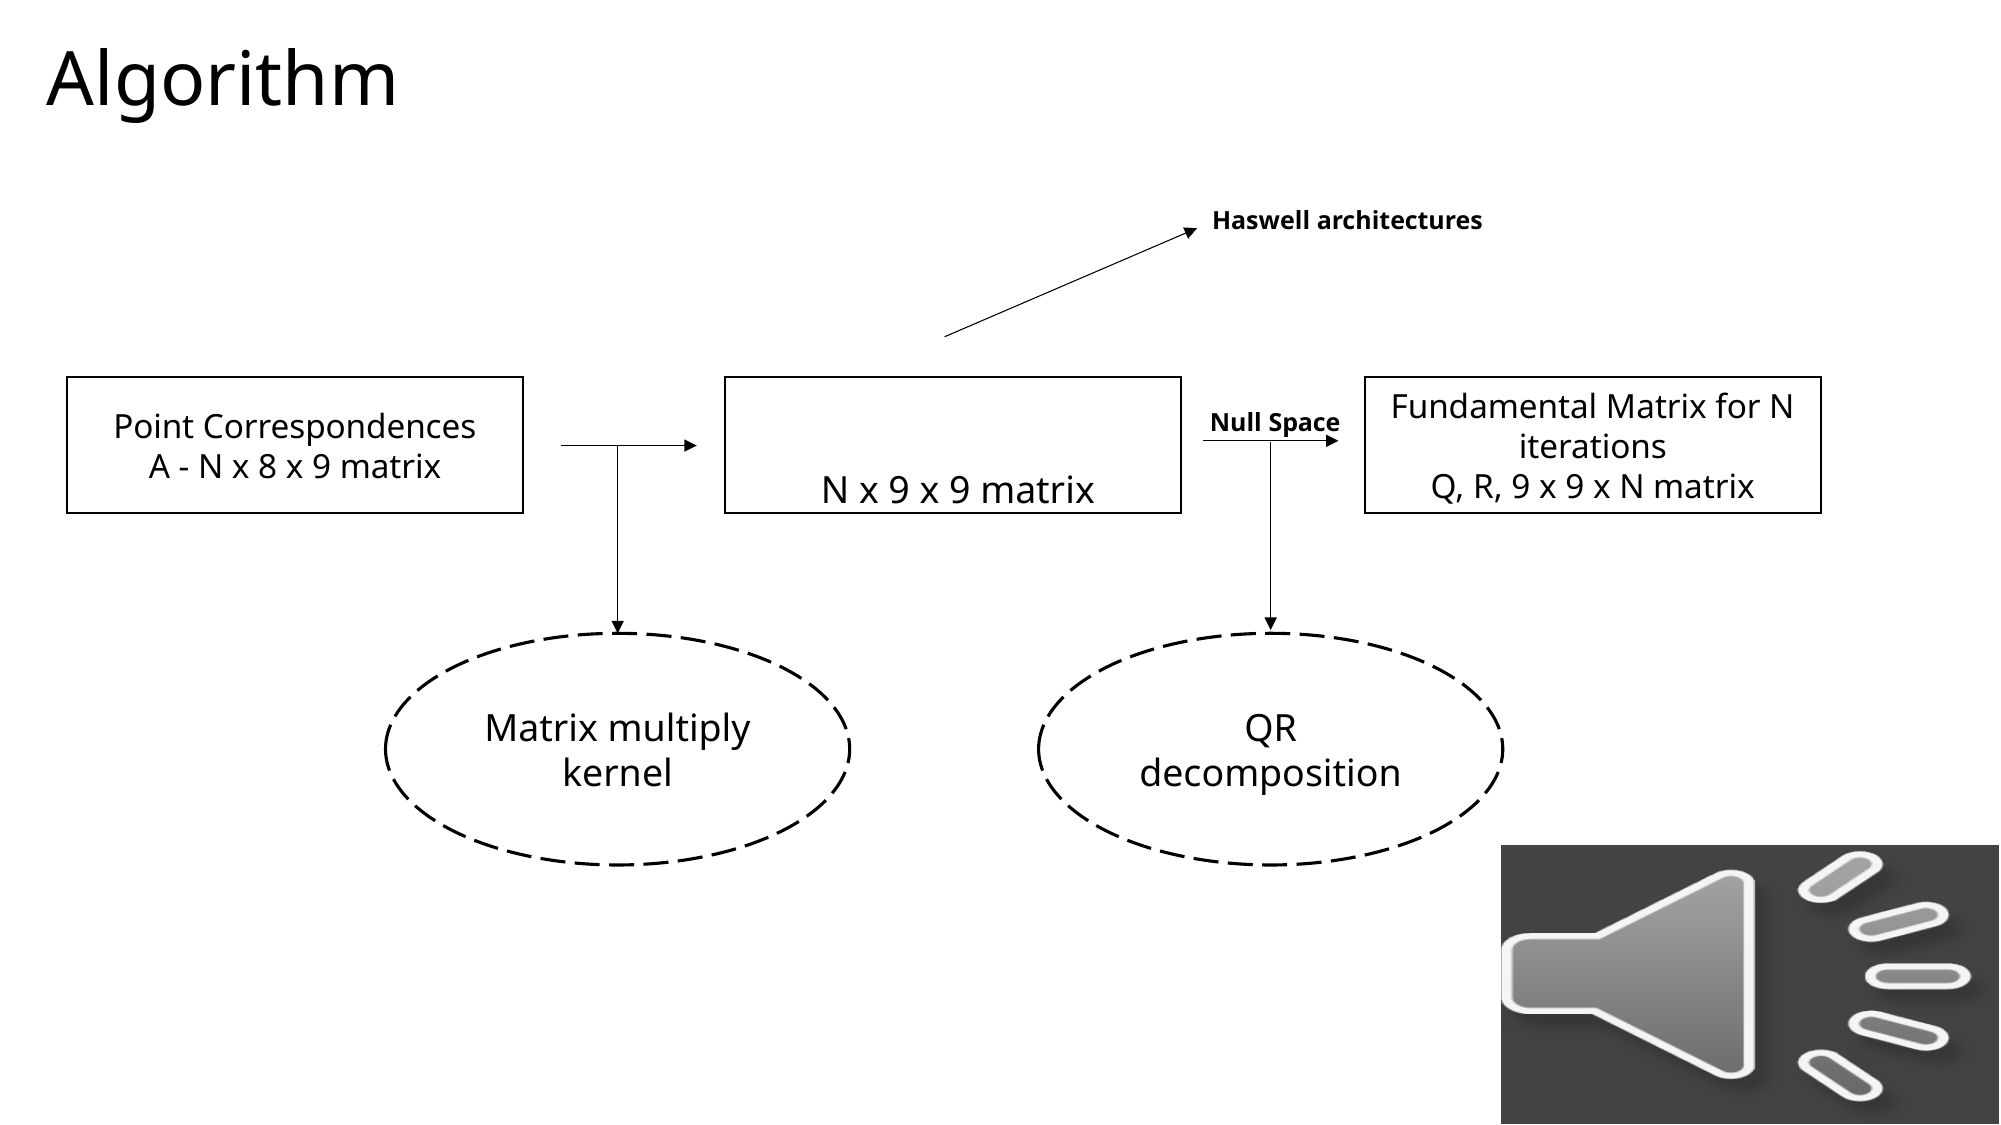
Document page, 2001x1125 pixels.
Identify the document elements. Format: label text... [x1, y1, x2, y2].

text_box [724, 376, 1182, 514]
text_box Fundamental Matrix for N iterations Q, R, 9 x 9 x N matrix [1364, 376, 1822, 514]
text_box QR decomposition [1037, 632, 1504, 867]
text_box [1197, 398, 1354, 445]
text_box Haswell architectures [1197, 196, 1505, 242]
text_box Matrix multiply kernel [384, 632, 851, 867]
text_box Algorithm [31, 24, 1525, 127]
text_box Point Correspondences A - N x 8 x 9 matrix [66, 376, 524, 514]
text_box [944, 228, 1198, 337]
picture [1499, 843, 2000, 1125]
